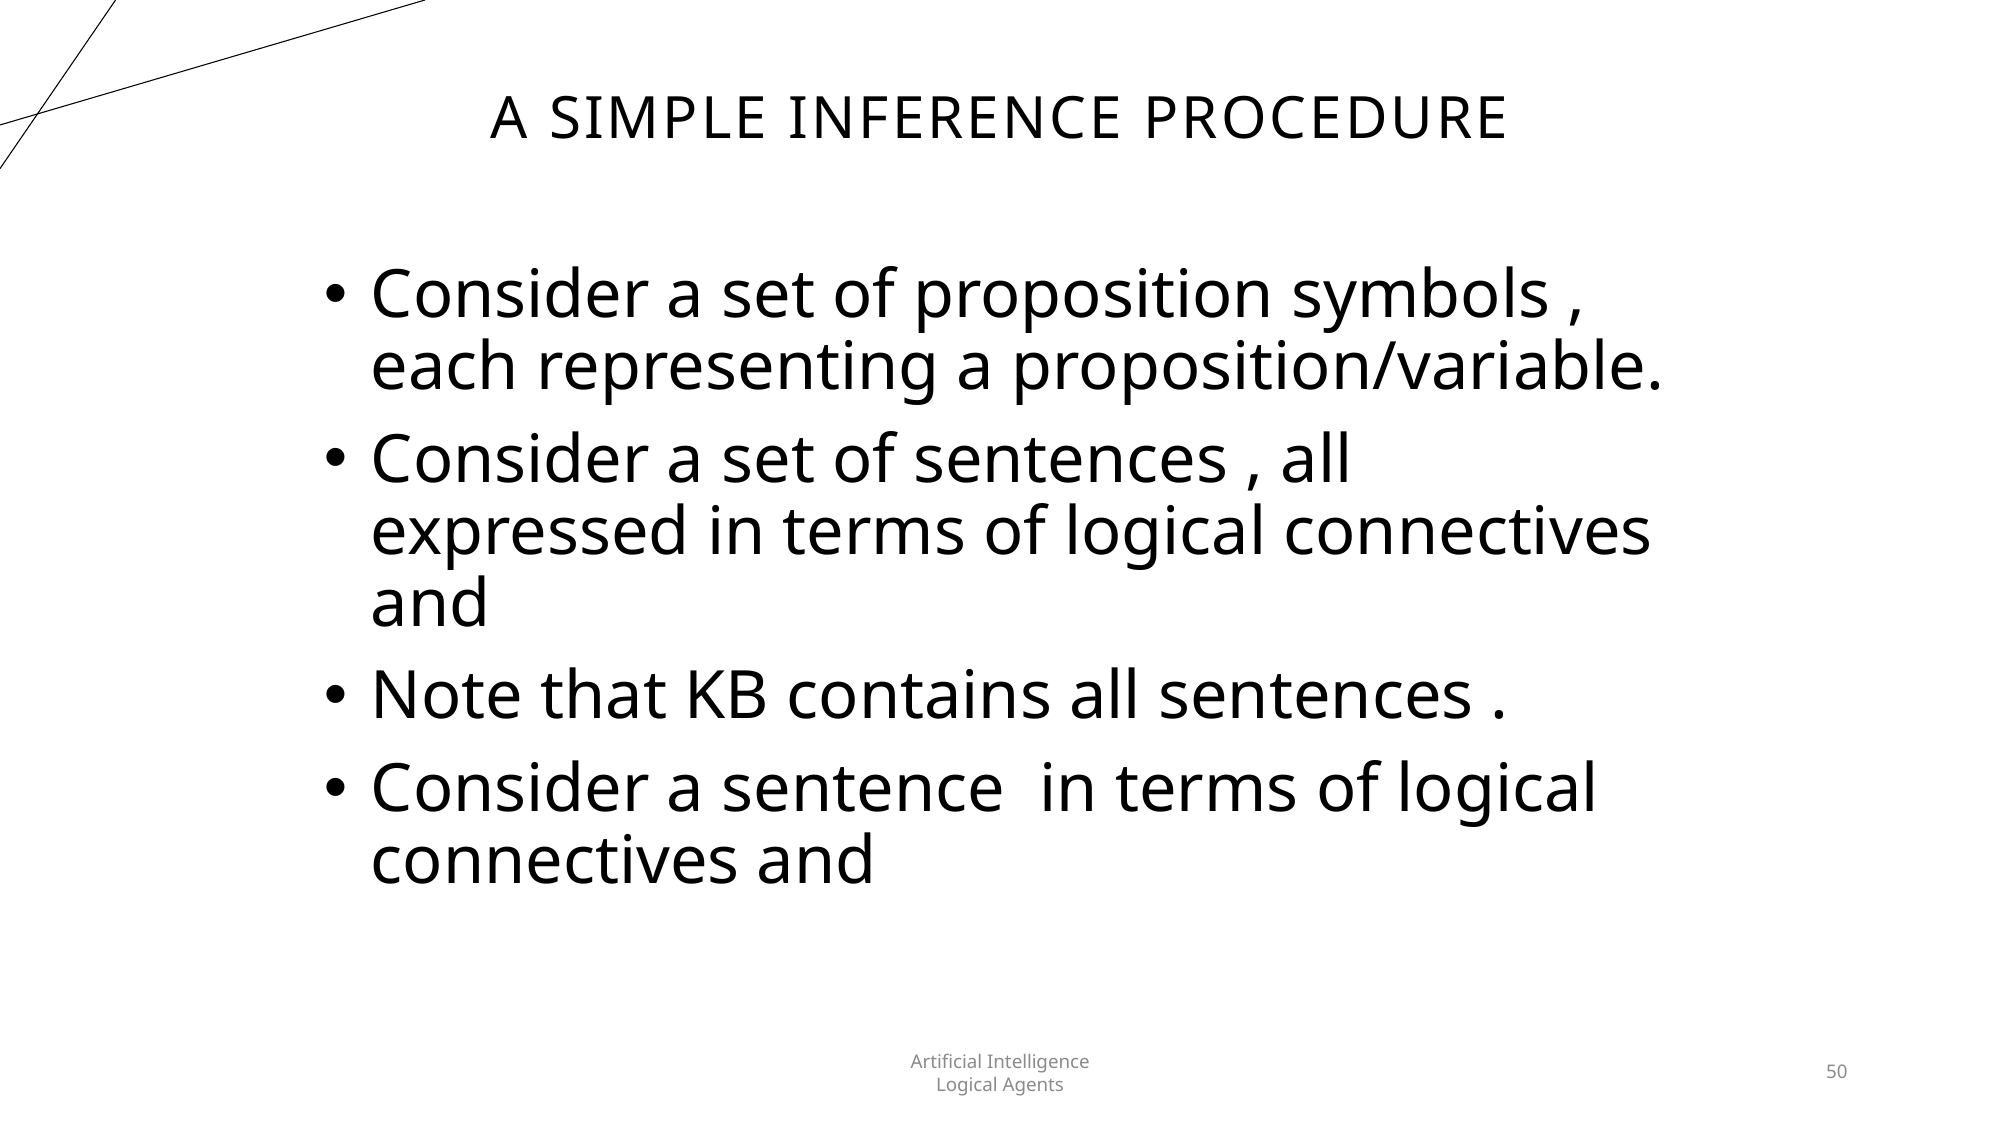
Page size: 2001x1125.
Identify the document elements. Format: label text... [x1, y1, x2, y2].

title A Simple Inference Procedure [137, 42, 1863, 197]
text_box [309, 281, 1691, 958]
footer Artificial Intelligence Logical Agents [662, 1042, 1338, 1103]
slide_number 50 [1412, 1042, 1863, 1103]
